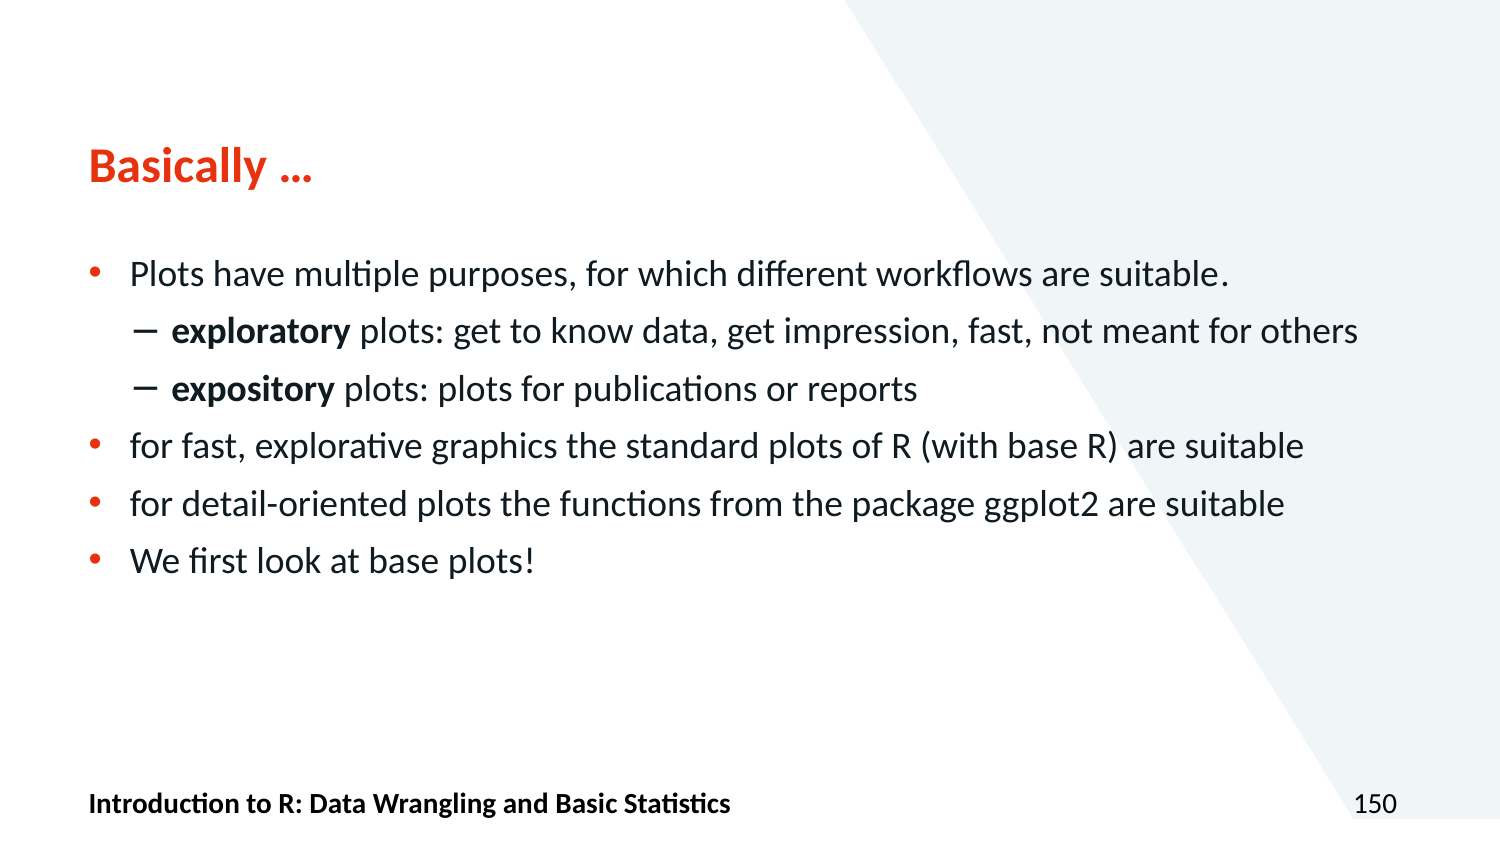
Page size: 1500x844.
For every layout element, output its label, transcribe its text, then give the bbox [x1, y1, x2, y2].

list Plots have multiple purposes, for which different workflows are suitable. exploratory plots: get to know data, get impression, fast, not meant for others expository plots: plots for publications or reports for fast, explorative graphics the standard plots of R (with base R) are suitable for detail-oriented plots the functions from the package ggplot2 are suitable We first look at base plots! [88, 248, 1398, 756]
title Basically … [88, 129, 1398, 232]
slide_number 150 [1239, 785, 1398, 819]
footer Introduction to R: Data Wrangling and Basic Statistics [88, 785, 1217, 819]
picture [0, 0, 1500, 819]
